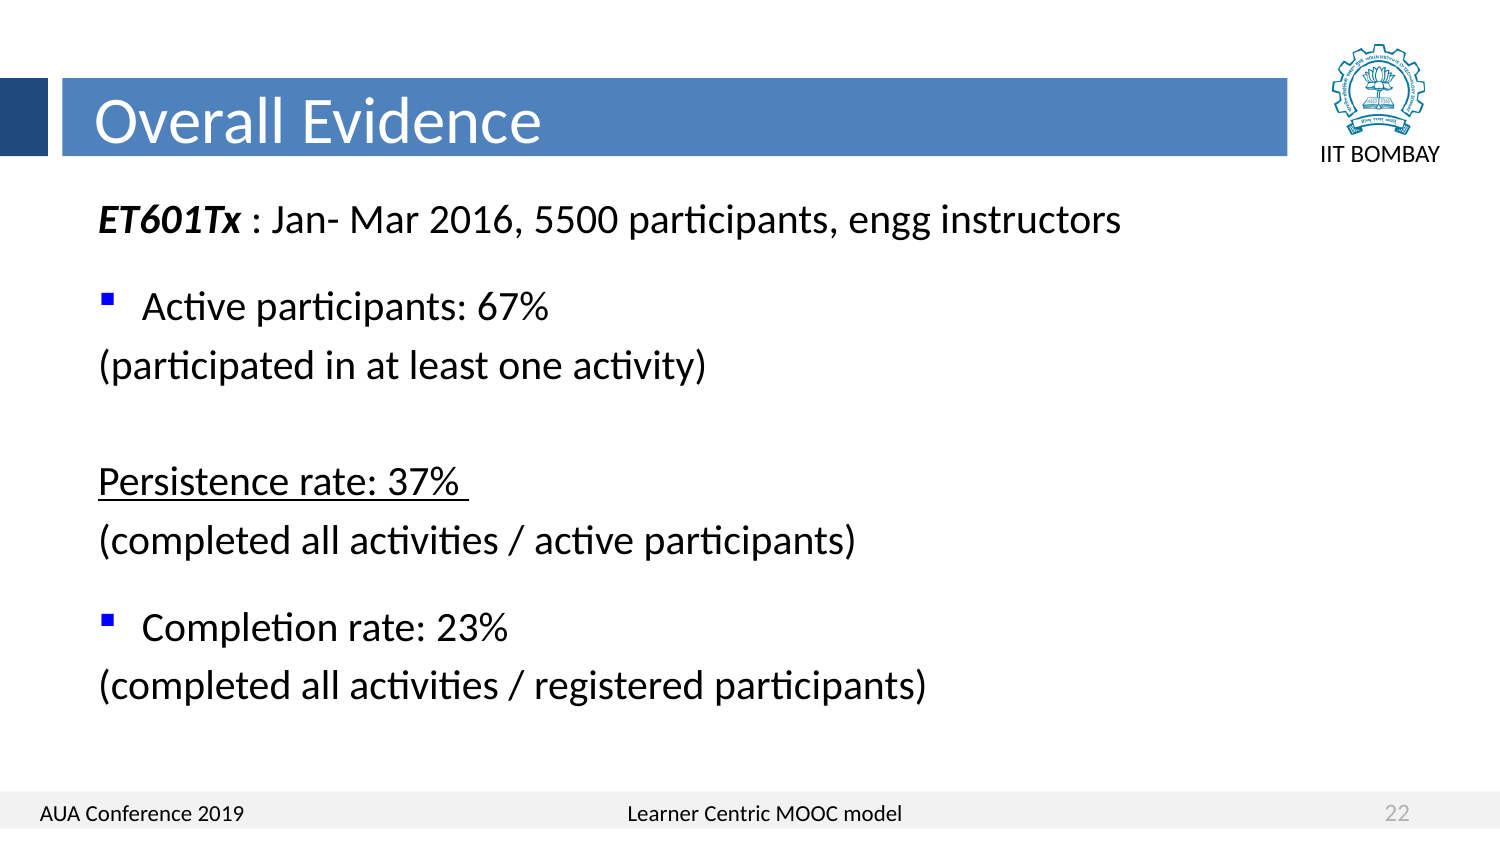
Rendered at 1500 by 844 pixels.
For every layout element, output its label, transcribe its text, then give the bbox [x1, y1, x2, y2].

list ET601Tx : Jan- Mar 2016, 5500 participants, engg instructors Active participants: 67% (participated in at least one activity) Persistence rate: 37% (completed all activities / active participants) Completion rate: 23% (completed all activities / registered participants) [83, 184, 1288, 772]
slide_number 22 [1332, 789, 1425, 835]
picture [1332, 44, 1425, 135]
list Overall Evidence [79, 78, 1250, 156]
picture [1356, 126, 1401, 135]
